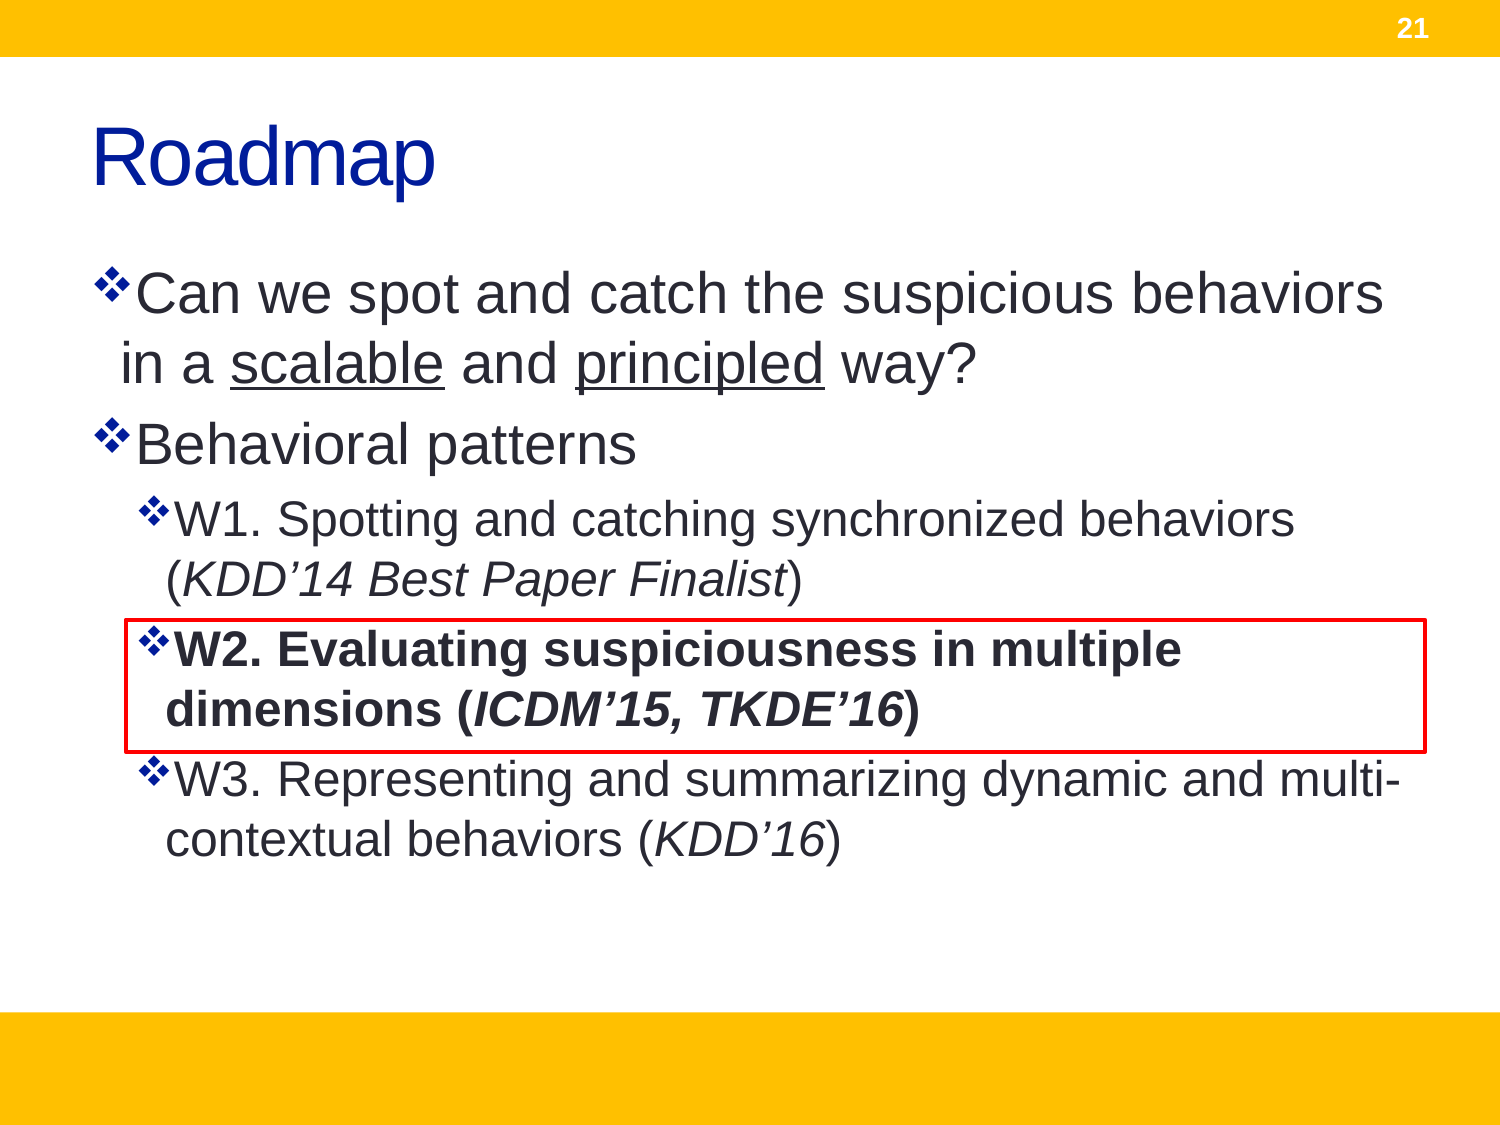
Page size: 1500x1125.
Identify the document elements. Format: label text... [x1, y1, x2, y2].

slide_number 21 [1381, 0, 1500, 55]
text_box [124, 618, 1427, 754]
title Roadmap [75, 71, 1425, 234]
list Can we spot and catch the suspicious behaviors in a scalable and principled way? Behavioral patterns W1. Spotting and catching synchronized behaviors (KDD’14 Best Paper Finalist) W2. Evaluating suspiciousness in multiple dimensions (ICDM’15, TKDE’16) W3. Representing and summarizing dynamic and multi-contextual behaviors (KDD’16) [75, 247, 1425, 992]
